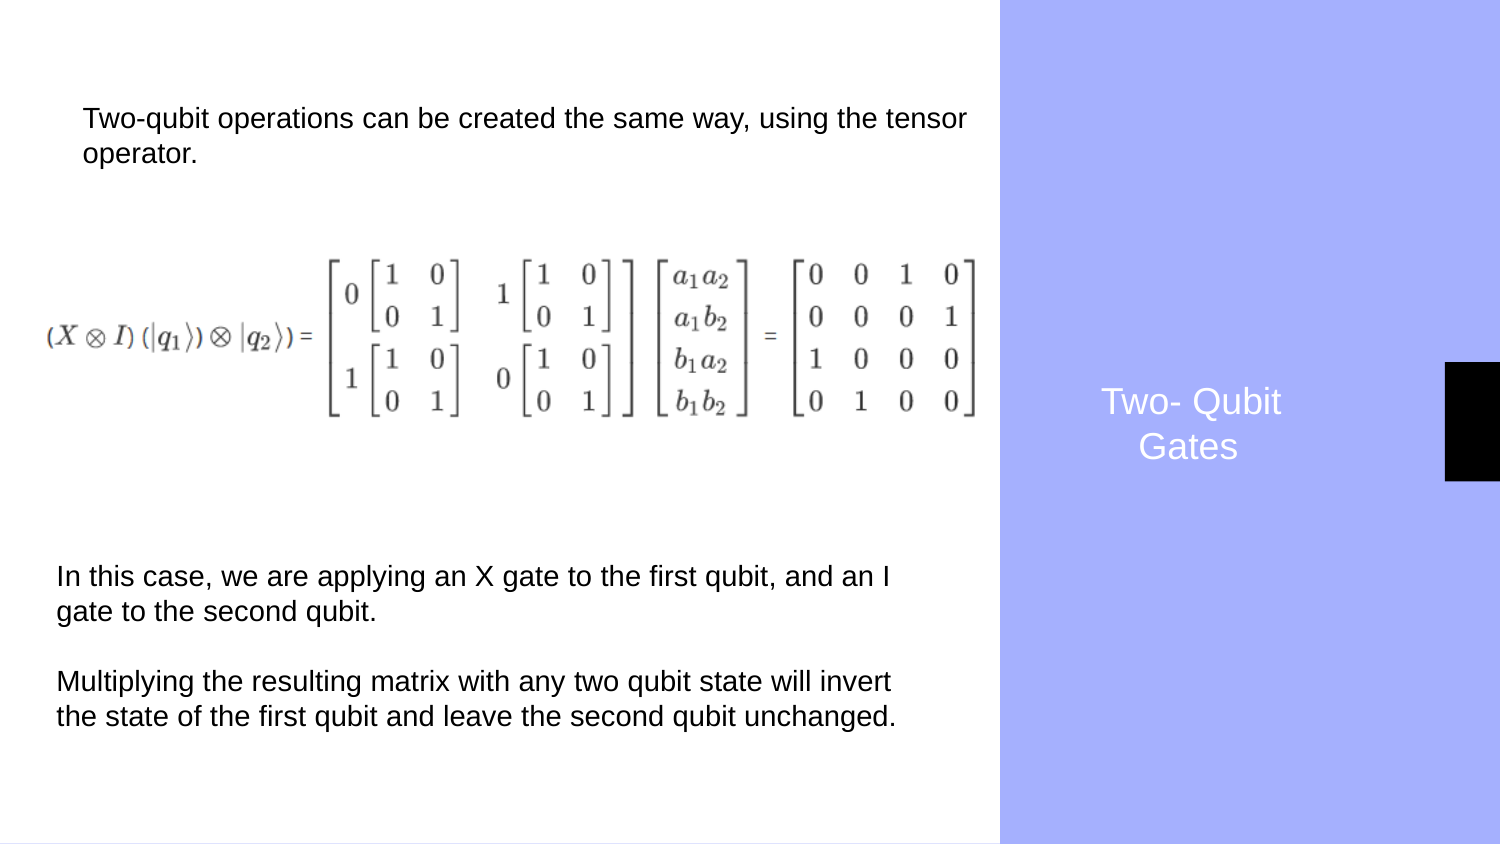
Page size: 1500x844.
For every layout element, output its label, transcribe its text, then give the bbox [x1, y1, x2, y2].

picture [25, 247, 987, 440]
text_box In this case, we are applying an X gate to the first qubit, and an I gate to the second qubit. Multiplying the resulting matrix with any two qubit state will invert the state of the first qubit and leave the second qubit unchanged. [41, 549, 949, 740]
text_box Two-qubit operations can be created the same way, using the tensor operator. [67, 91, 984, 177]
list Two- Qubit Gates [1048, 72, 1397, 772]
